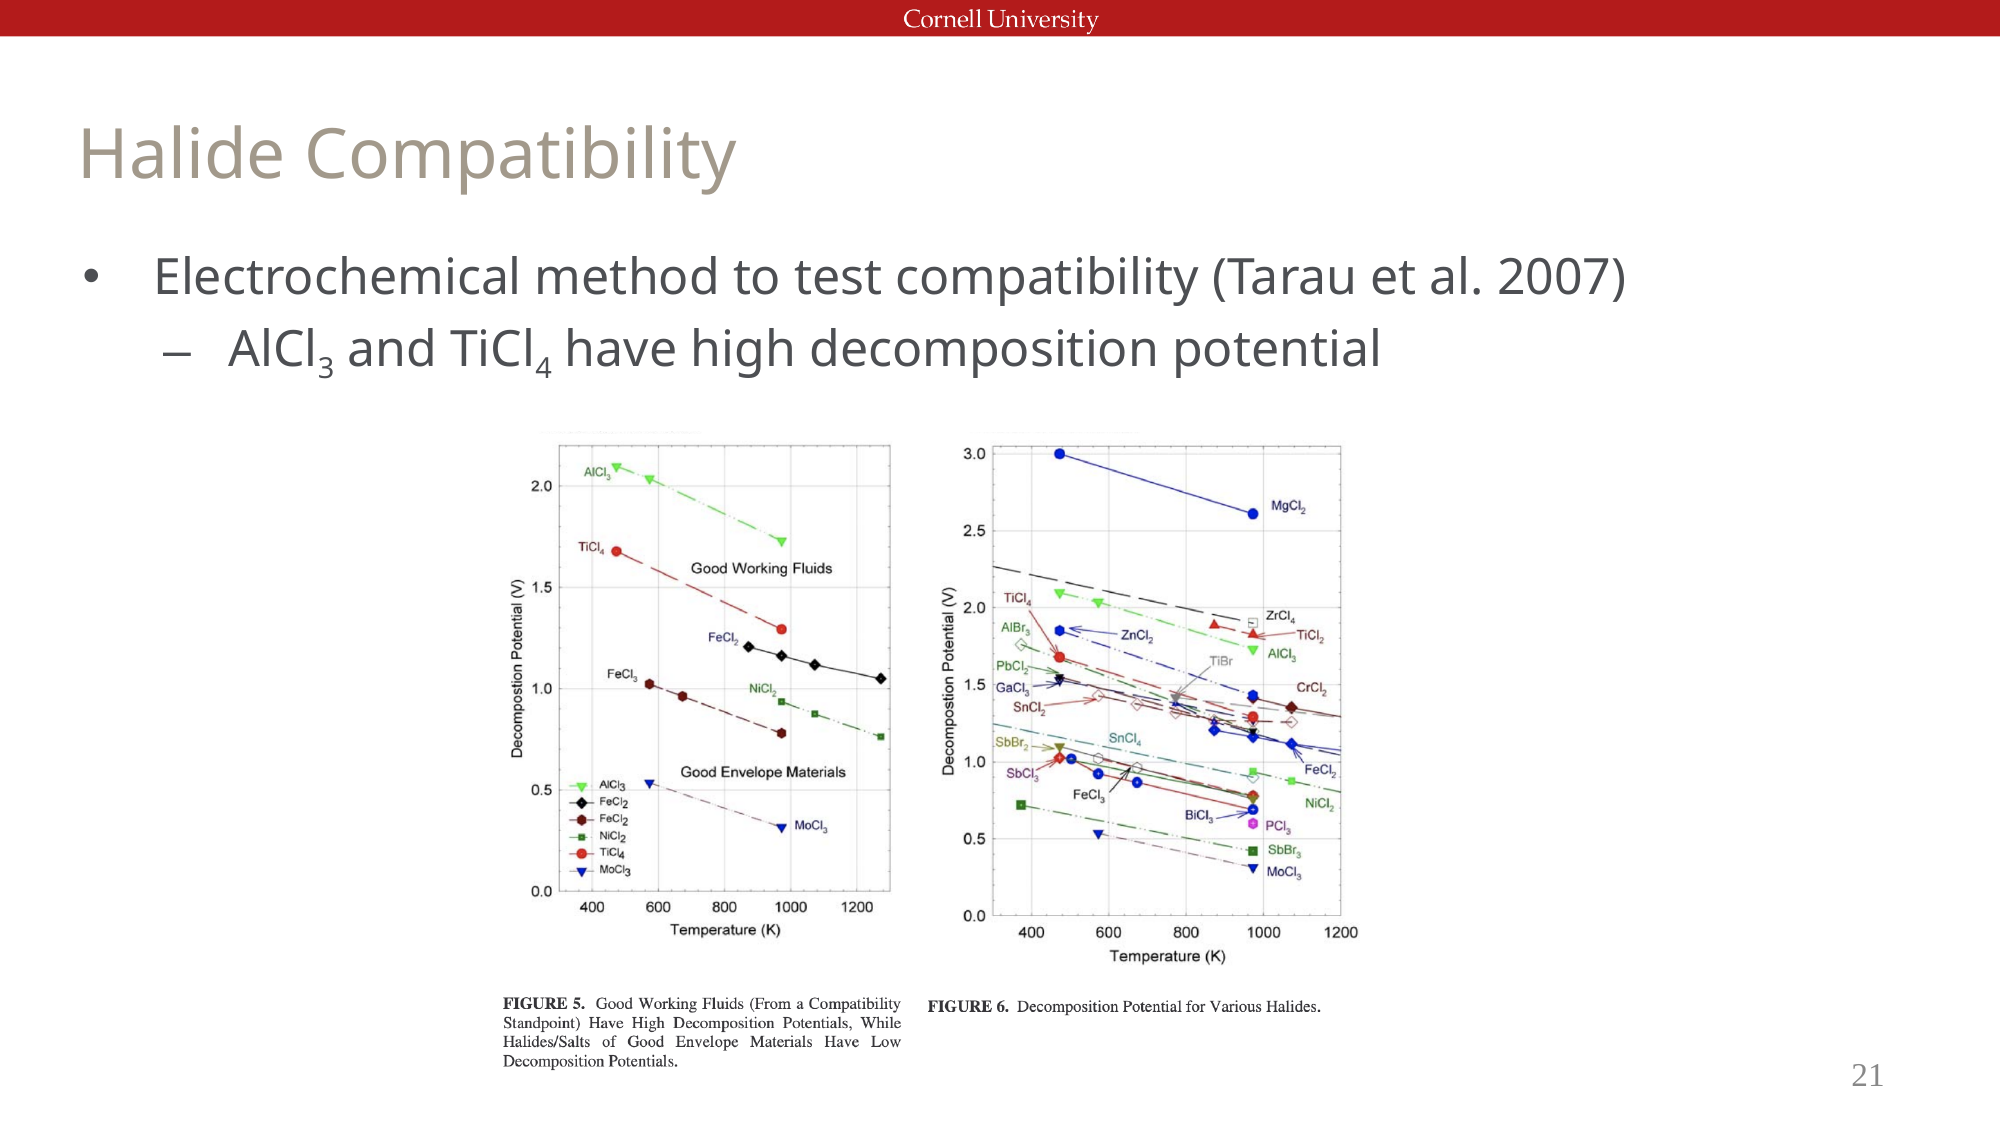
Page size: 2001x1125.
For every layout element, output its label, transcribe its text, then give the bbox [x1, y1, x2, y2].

picture [897, 0, 1099, 57]
list Electrochemical method to test compatibility (Tarau et al. 2007) AlCl3 and TiCl4 have high decomposition potential [63, 237, 1930, 1038]
picture [470, 424, 1375, 1076]
title Halide Compatibility [62, 100, 1497, 200]
slide_number 21 [1433, 1042, 1900, 1103]
